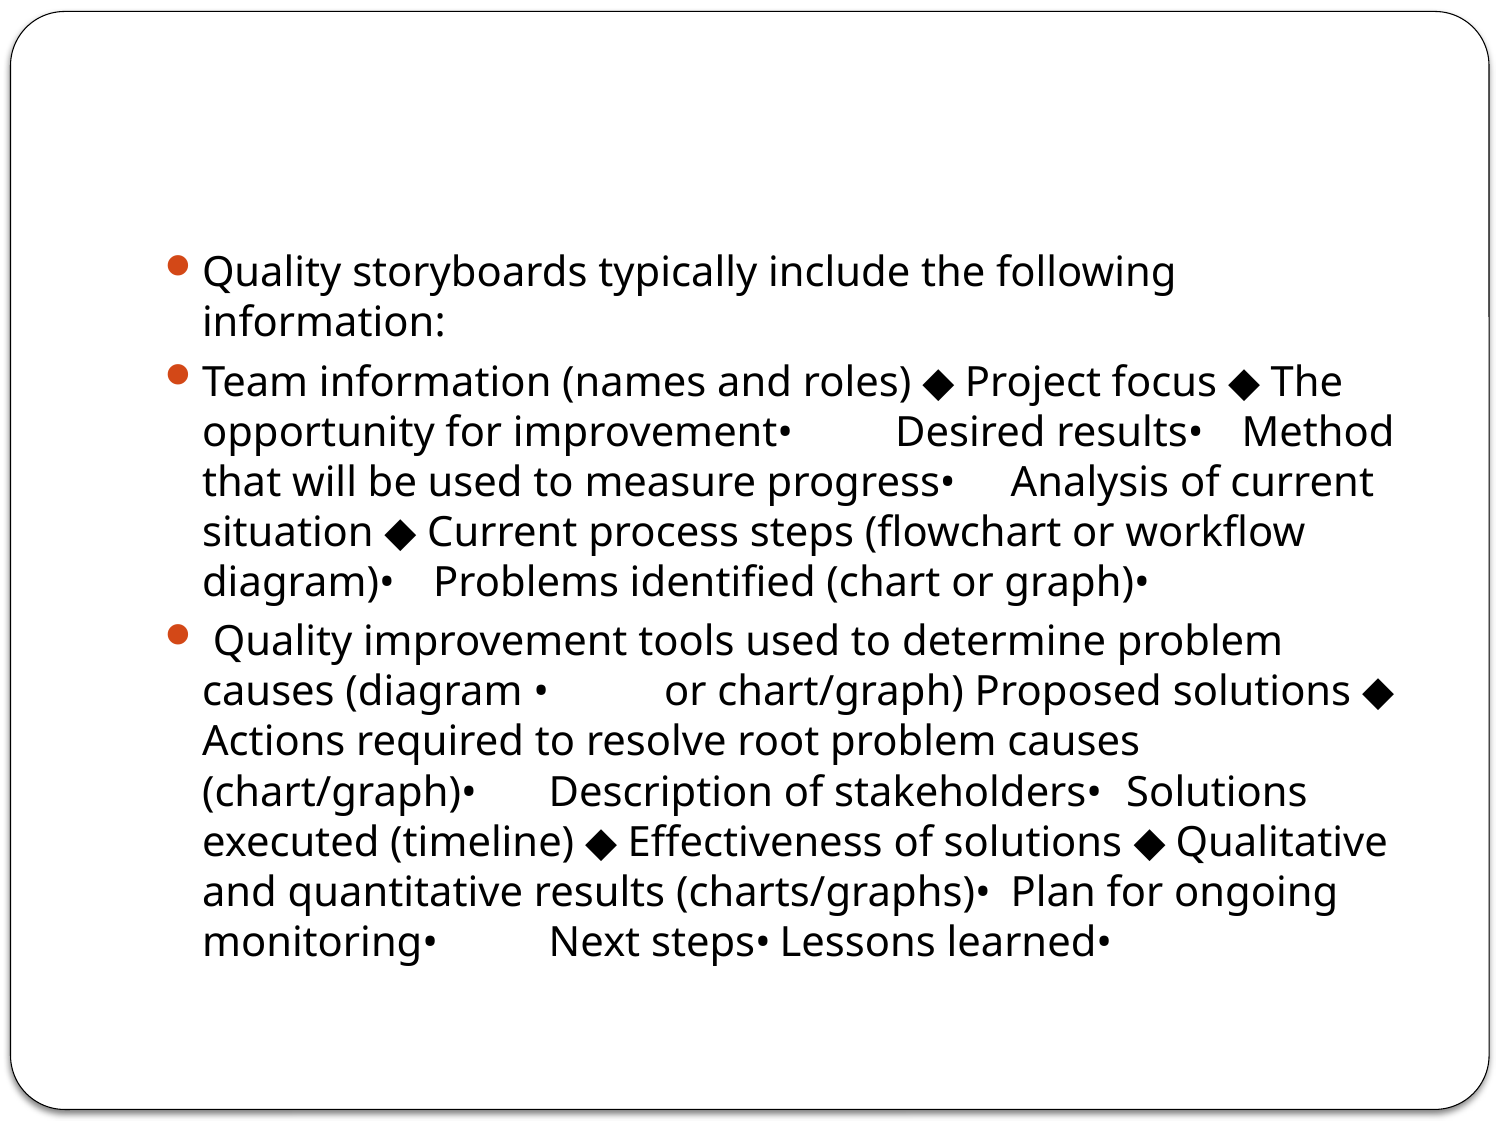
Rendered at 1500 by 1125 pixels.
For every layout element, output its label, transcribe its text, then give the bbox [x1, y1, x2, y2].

list Quality storyboards typically include the following information: Team information (names and roles) ◆ Project focus ◆ The opportunity for improvement• Desired results• Method that will be used to measure progress• Analysis of current situation ◆ Current process steps (flowchart or workflow diagram)• Problems identified (chart or graph)• Quality improvement tools used to determine problem causes (diagram • or chart/graph) Proposed solutions ◆ Actions required to resolve root problem causes (chart/graph)• Description of stakeholders• Solutions executed (timeline) ◆ Effectiveness of solutions ◆ Qualitative and quantitative results (charts/graphs)• Plan for ongoing monitoring• Next steps• Lessons learned• [150, 237, 1425, 988]
